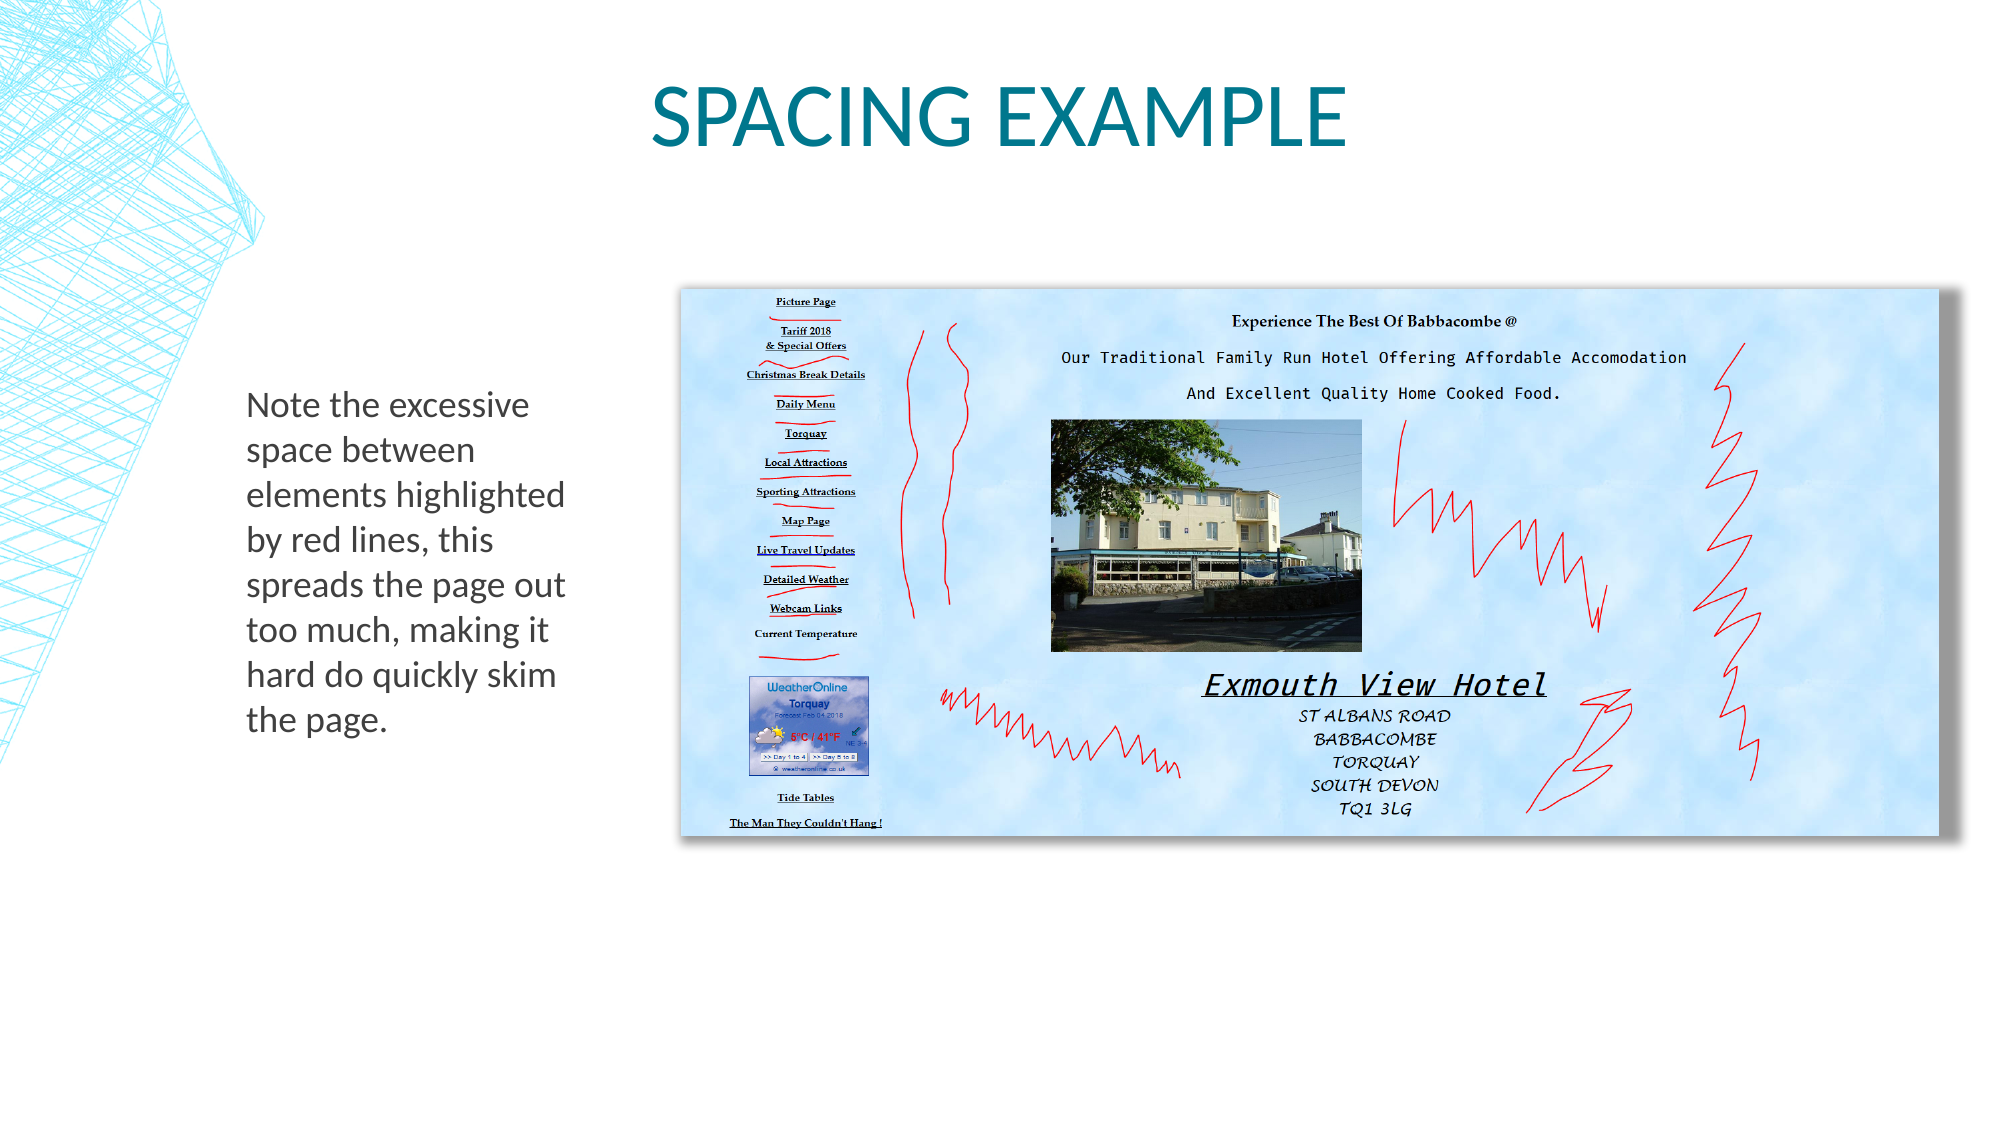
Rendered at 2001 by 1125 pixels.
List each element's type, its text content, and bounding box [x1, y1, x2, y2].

title Spacing Example [231, 49, 1769, 173]
text_box Note the excessive space between elements highlighted by red lines, this spreads the page out too much, making it hard do quickly skim the page. [231, 373, 619, 748]
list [681, 289, 1939, 836]
picture [0, 0, 2001, 1125]
